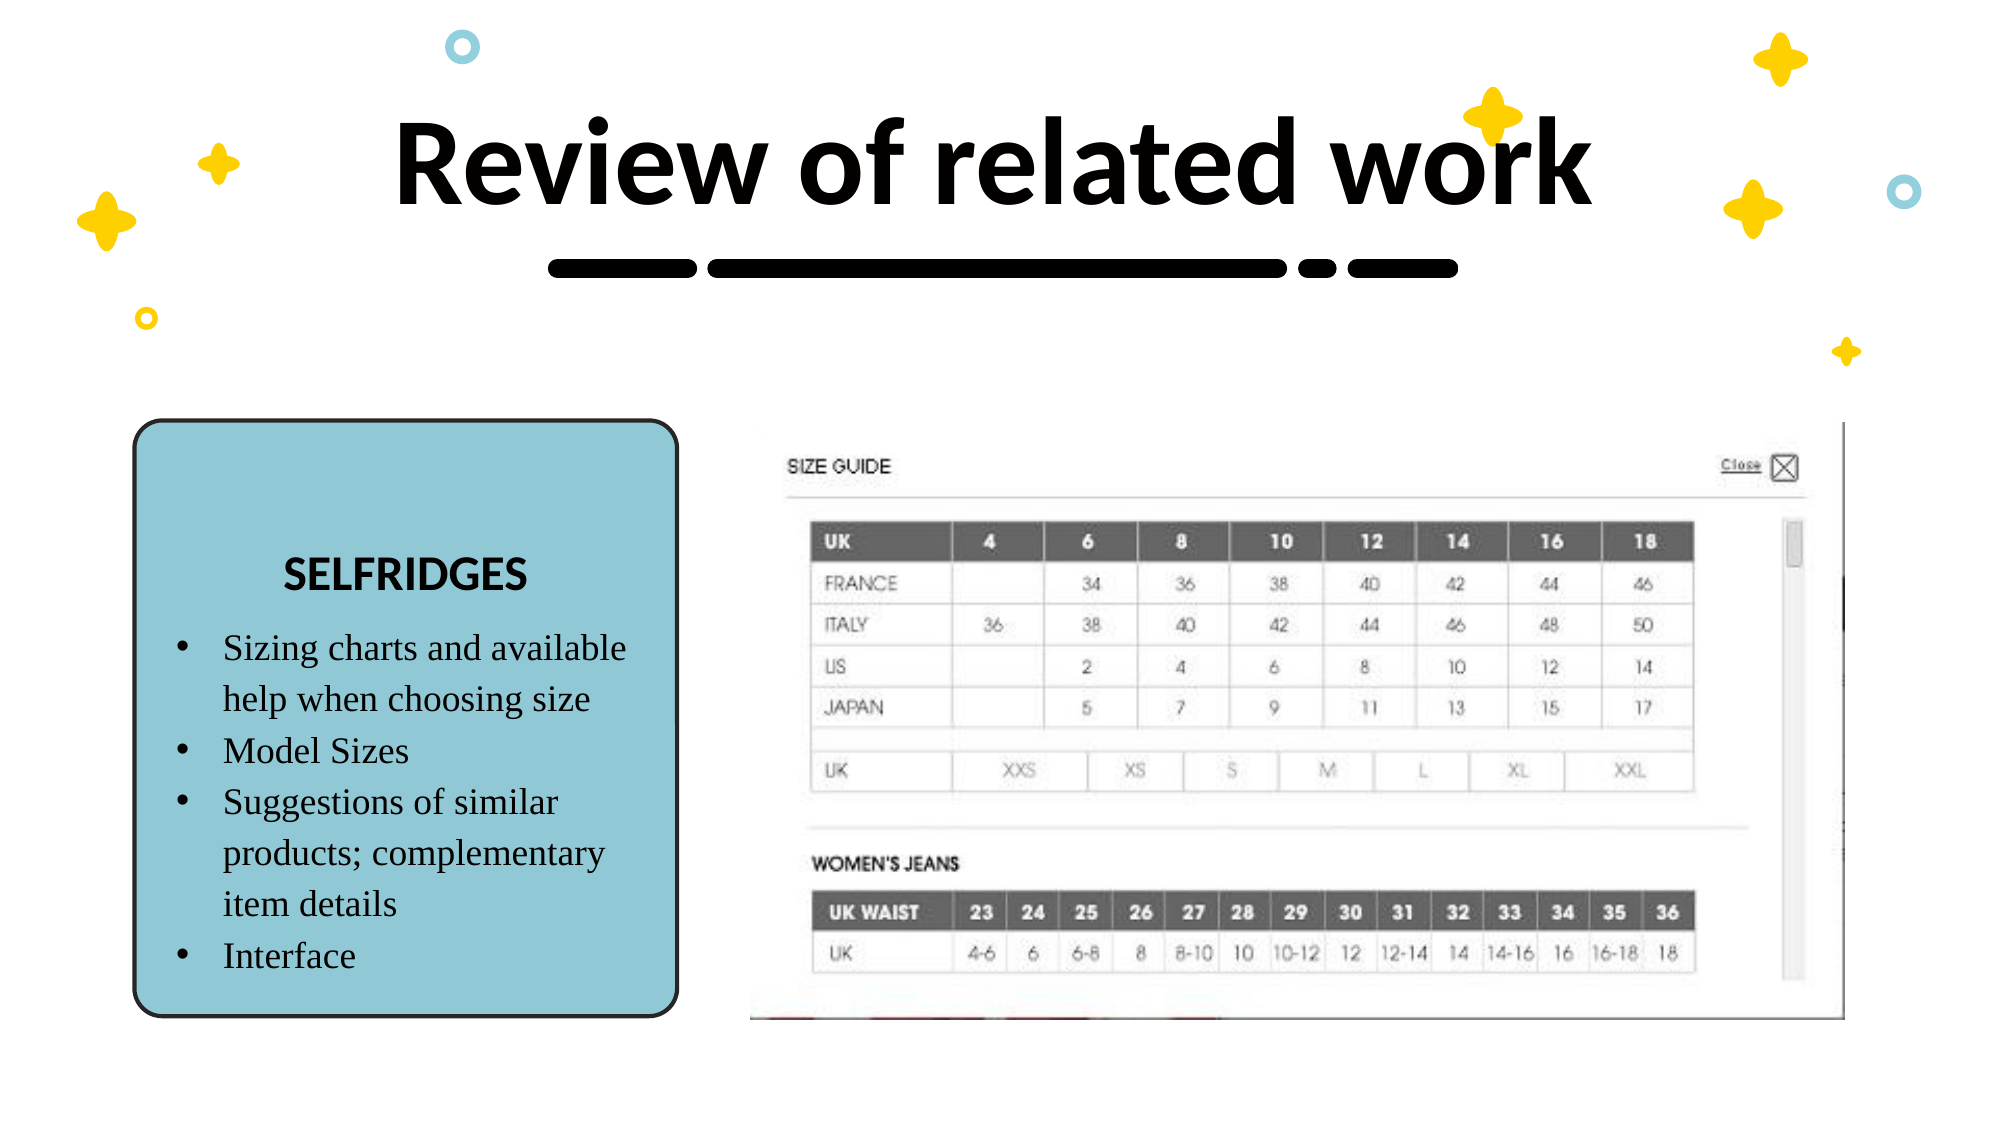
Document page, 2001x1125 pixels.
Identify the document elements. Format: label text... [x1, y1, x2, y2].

picture [750, 0, 1925, 1020]
picture [76, 29, 1458, 375]
text_box Sizing charts and available help when choosing size Model Sizes Suggestions of similar products; complementary item details Interface [161, 609, 651, 1023]
text_box Review of related work [557, 71, 1538, 237]
text_box SELFRIDGES [154, 533, 658, 608]
text_box [133, 419, 679, 1018]
